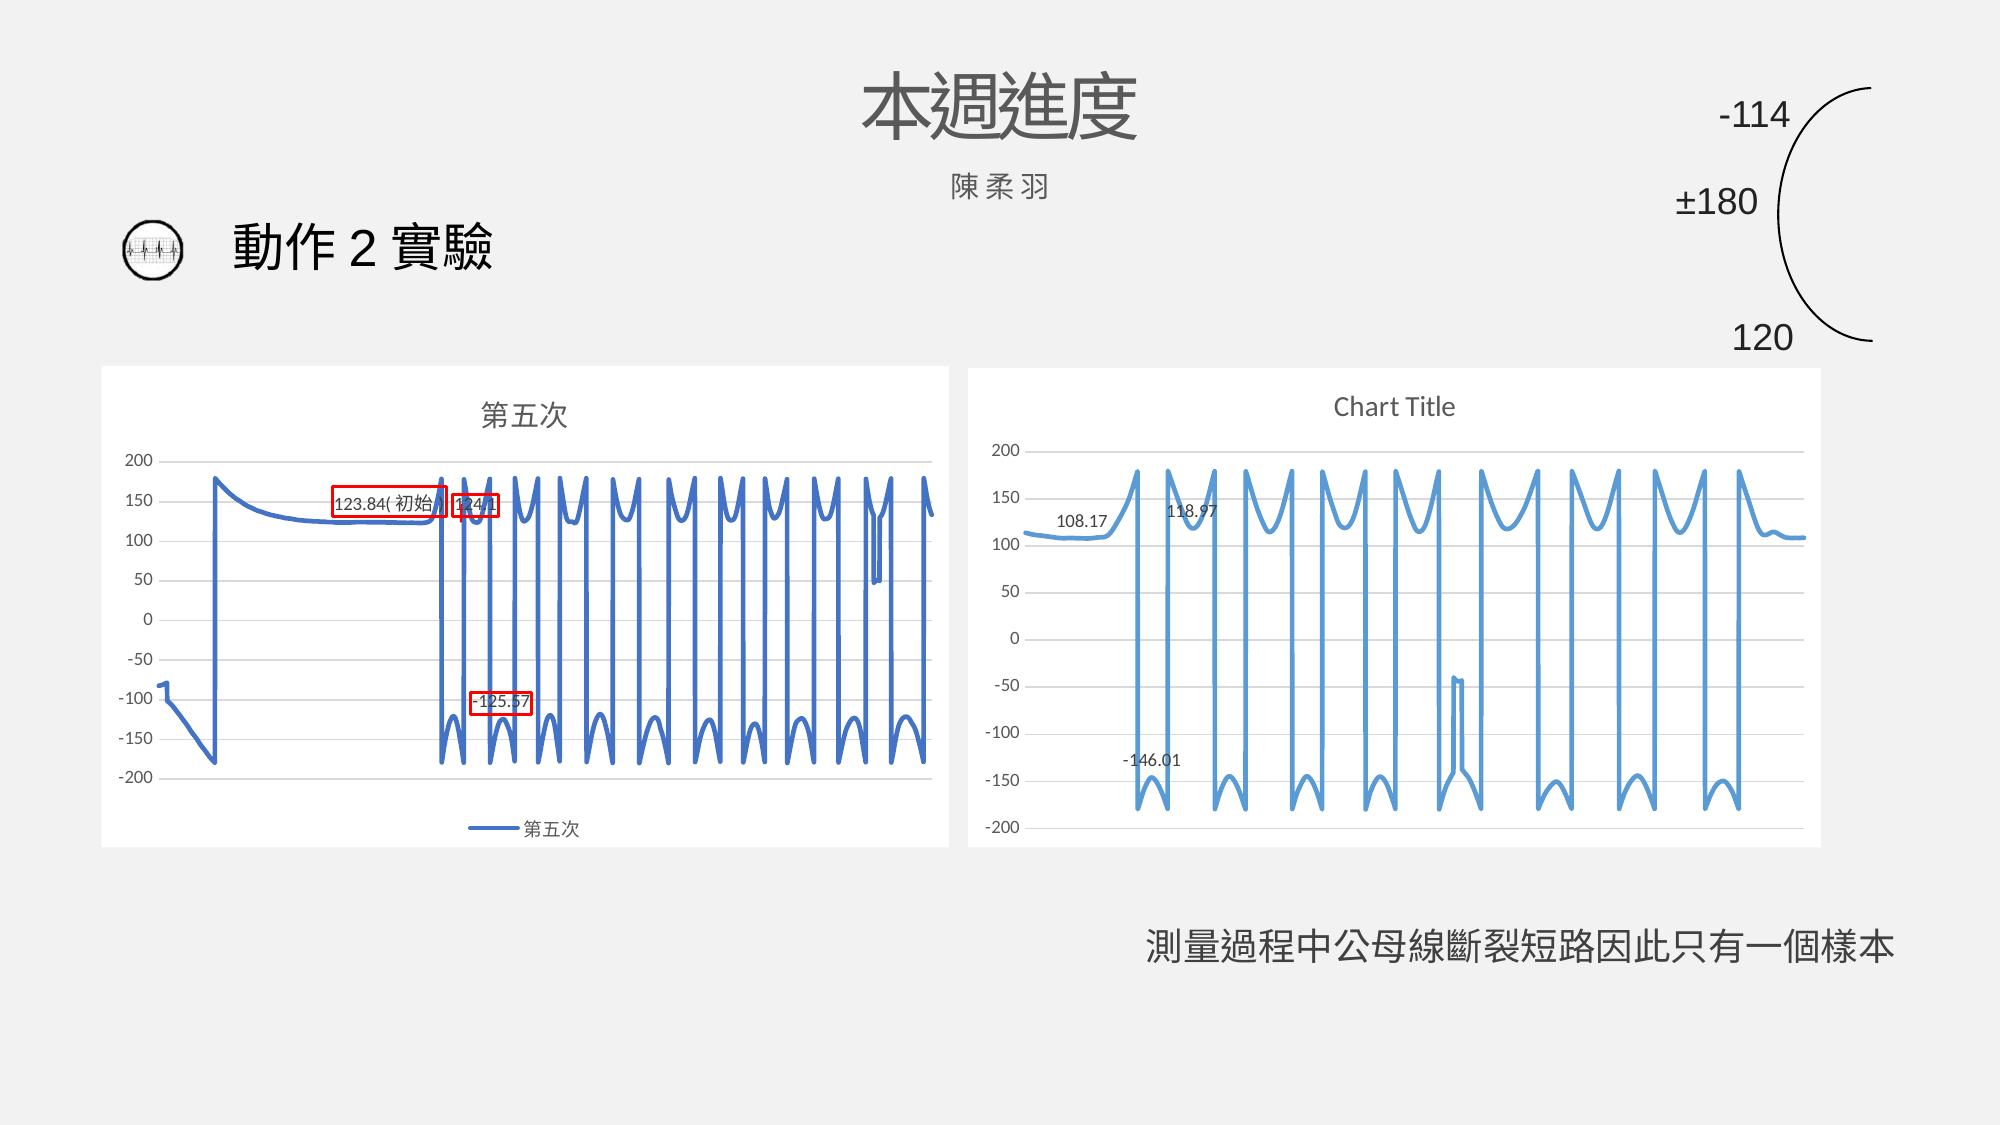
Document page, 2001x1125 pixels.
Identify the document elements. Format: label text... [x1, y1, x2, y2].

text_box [1660, 82, 1968, 341]
picture [88, 182, 218, 318]
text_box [573, 52, 1427, 214]
chart [967, 368, 1822, 848]
text_box 動作2實驗 [218, 220, 768, 280]
chart [101, 365, 949, 848]
text_box 測量過程中公母線斷裂短路因此只有一個樣本 [1130, 915, 1967, 976]
